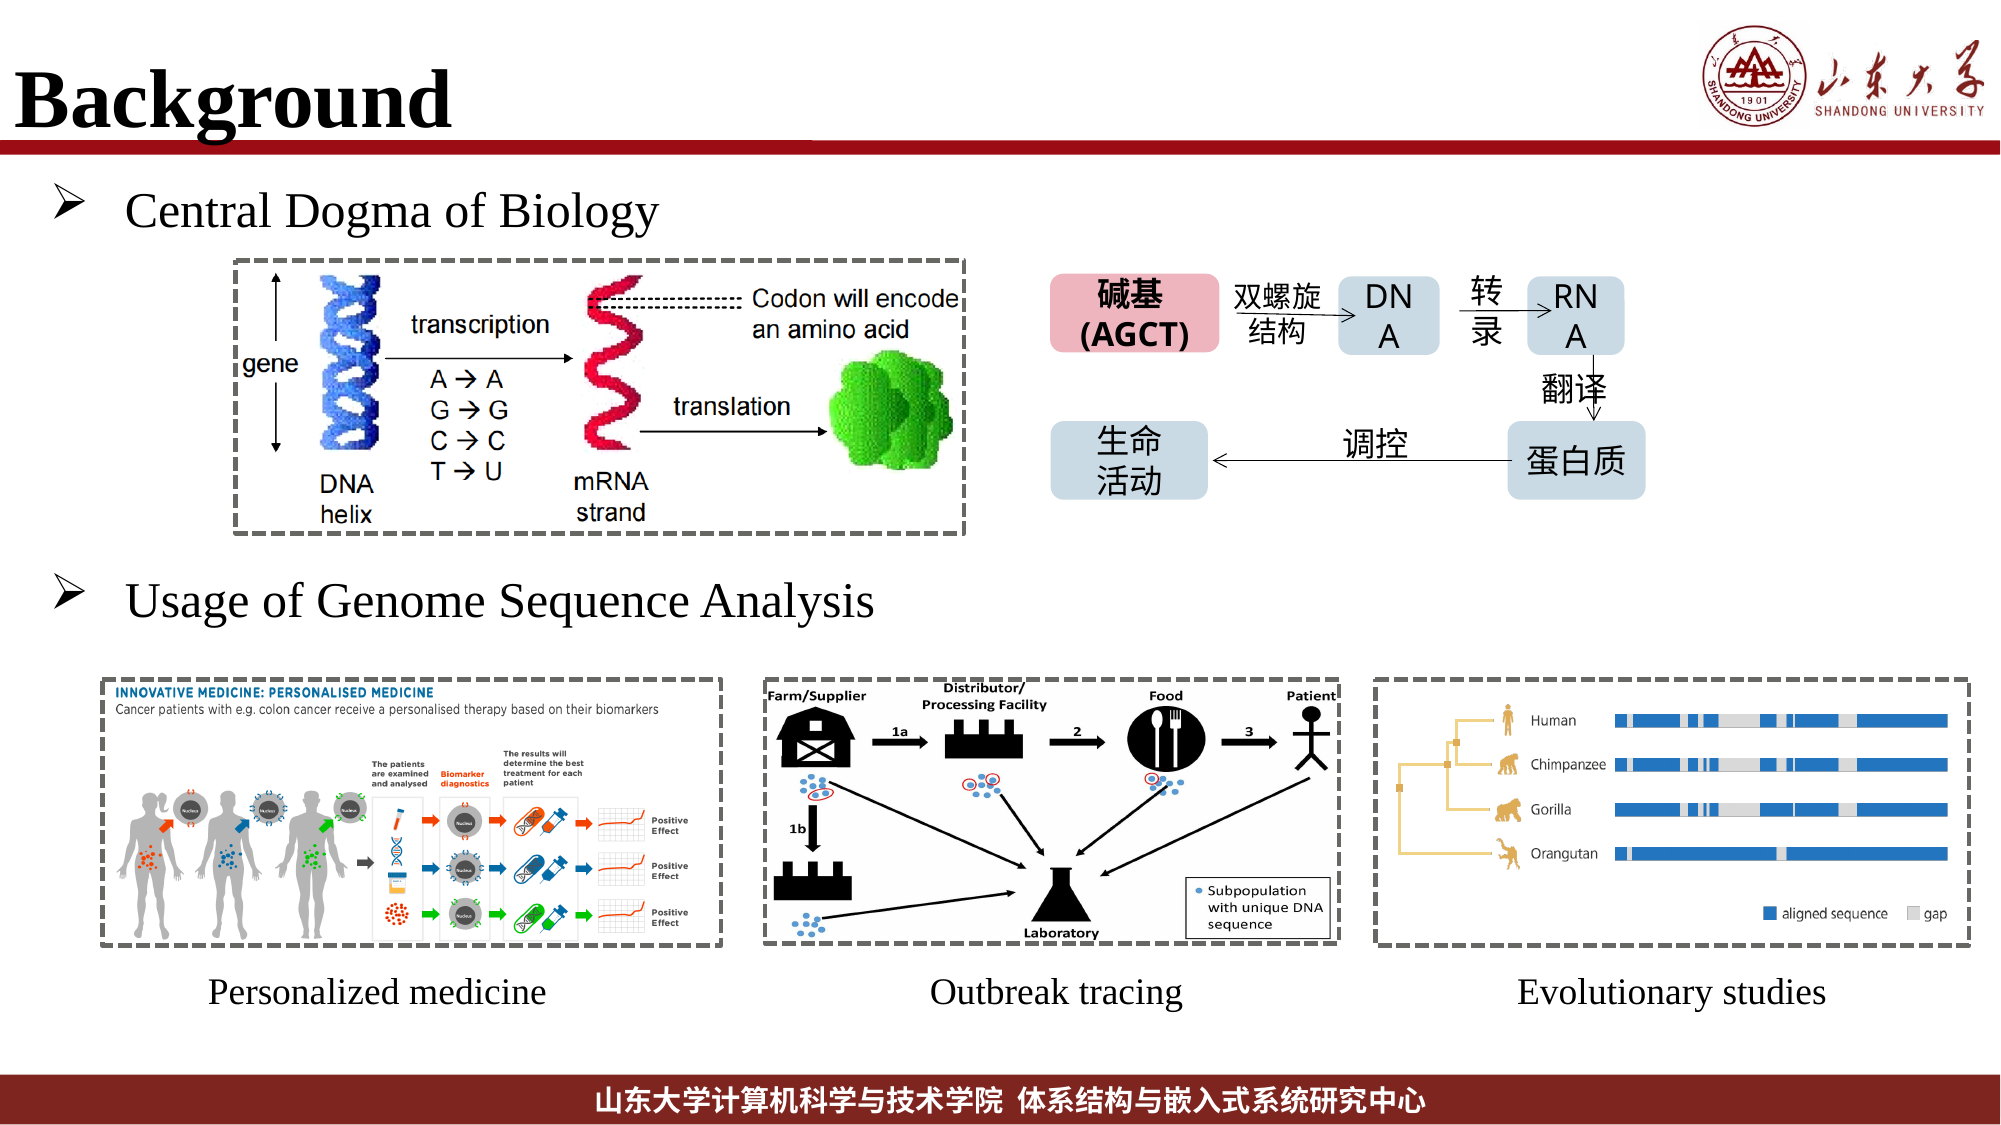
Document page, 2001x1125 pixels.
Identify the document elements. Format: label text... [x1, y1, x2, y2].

text_box Outbreak tracing [893, 959, 1220, 1020]
title Background [0, 48, 1575, 161]
picture [1377, 681, 1967, 944]
picture [1698, 21, 1985, 130]
text_box Central Dogma of Biology Usage of Genome Sequence Analysis [35, 170, 1000, 321]
picture [104, 681, 719, 944]
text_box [1050, 262, 1646, 500]
text_box Evolutionary studies [1486, 959, 1858, 1020]
picture [767, 681, 1337, 941]
text_box Personalized medicine [183, 959, 572, 1020]
picture [238, 262, 962, 531]
